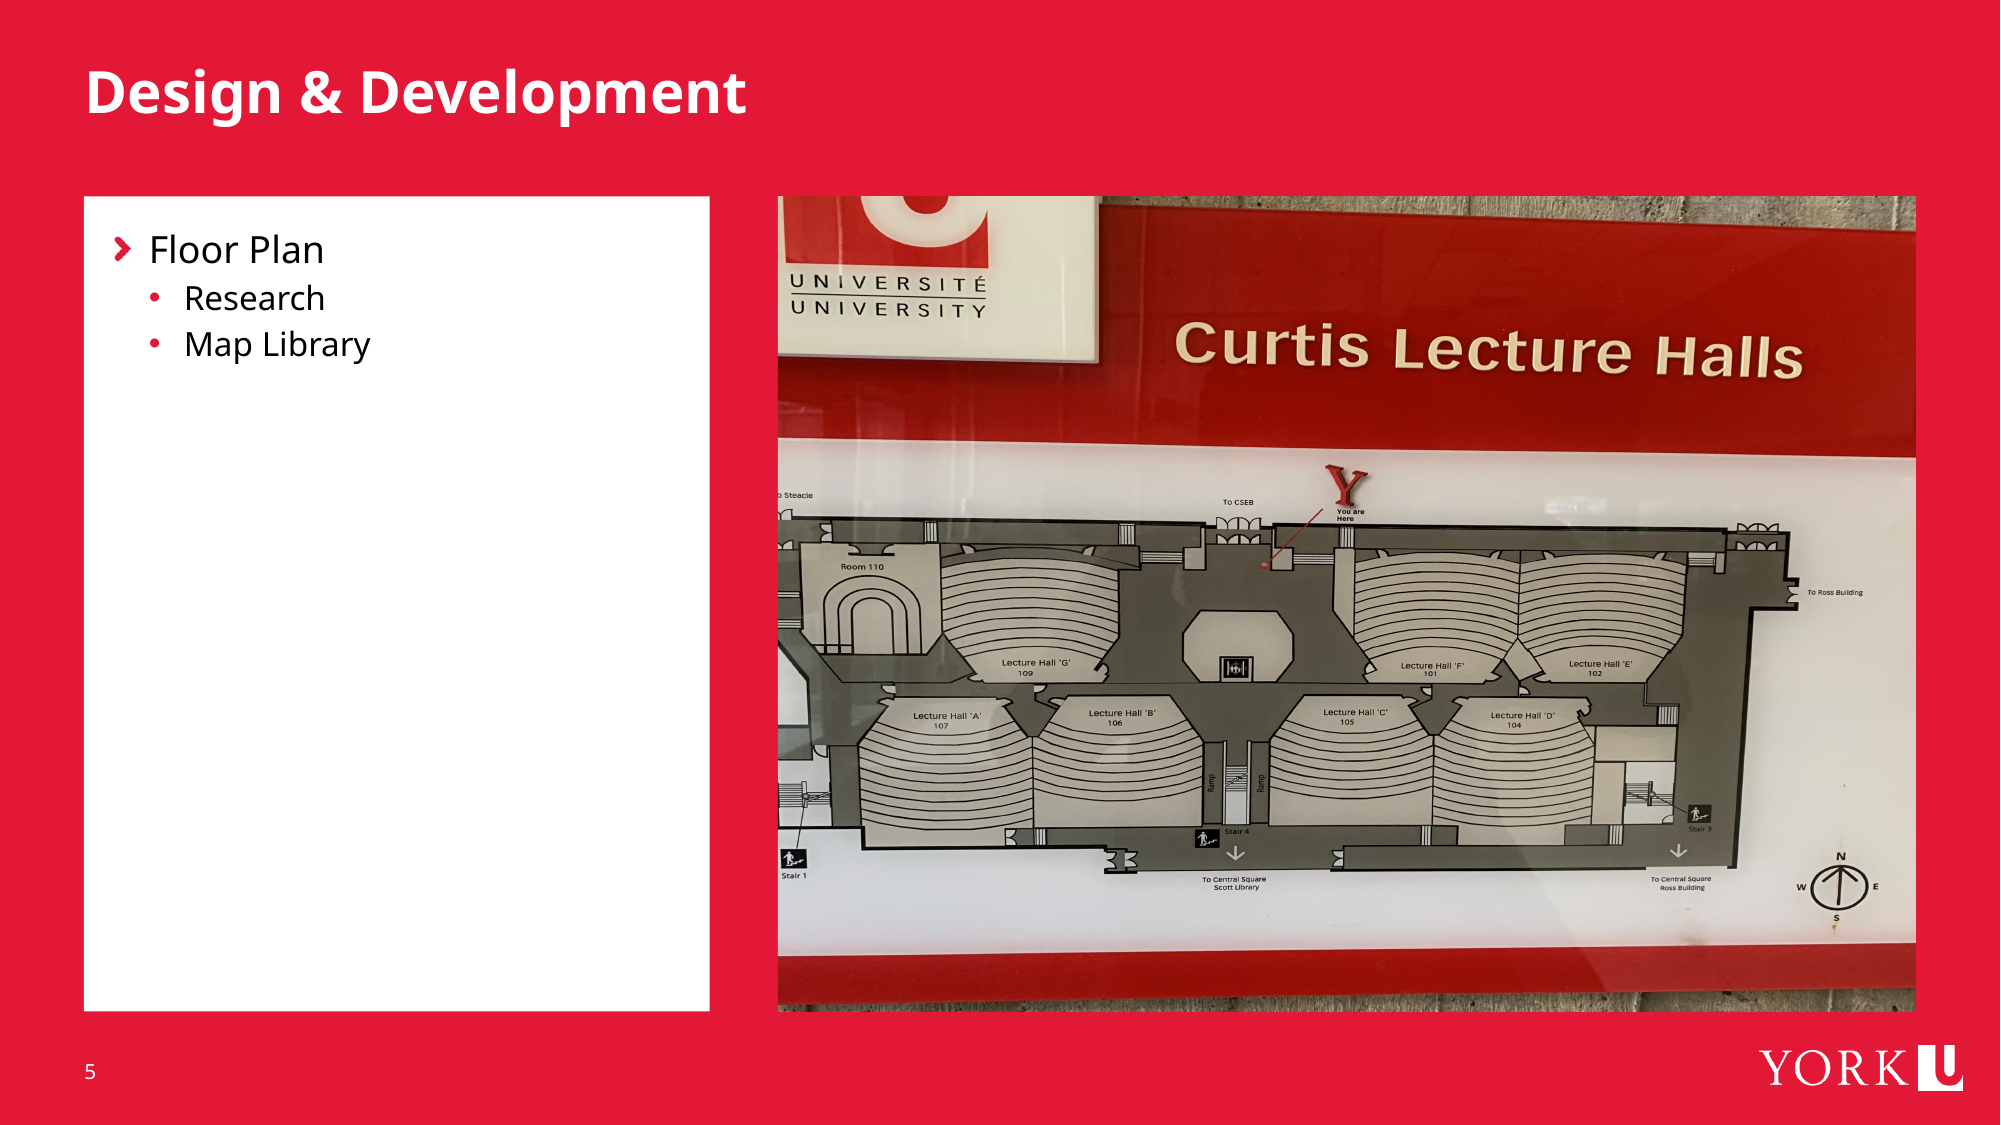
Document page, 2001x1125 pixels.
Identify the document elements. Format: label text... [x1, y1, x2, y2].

picture [113, 235, 132, 262]
title Design & Development [85, 36, 1916, 156]
slide_number 5 [84, 1042, 153, 1103]
list Floor Plan Research Map Library [83, 196, 710, 1012]
picture [1759, 1045, 1963, 1091]
picture [777, 196, 1917, 1012]
